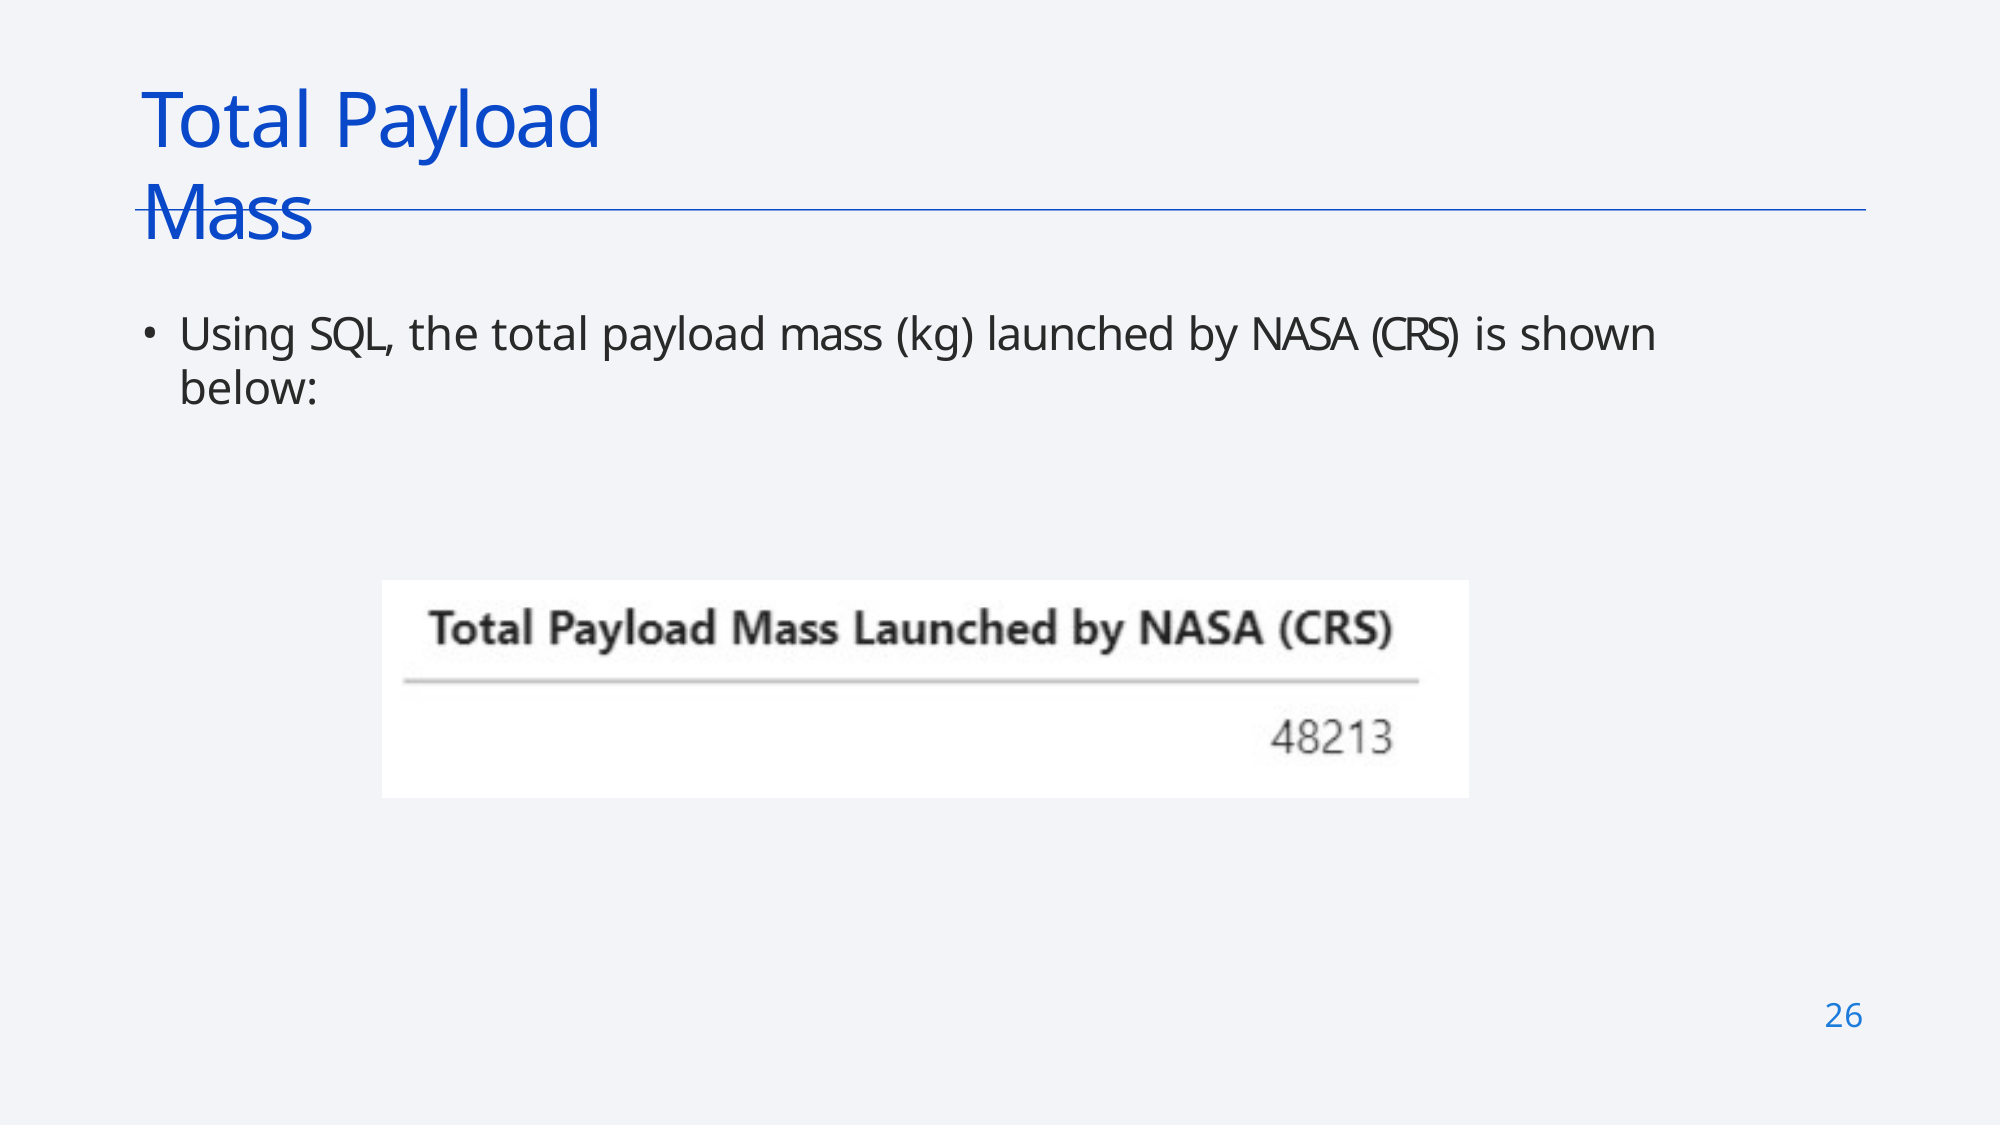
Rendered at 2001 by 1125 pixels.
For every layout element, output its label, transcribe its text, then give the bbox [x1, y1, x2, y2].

slide_number 26 [1818, 1001, 1873, 1125]
picture [0, 0, 2000, 1125]
text_box Using SQL, the total payload mass (kg) launched by NASA (CRS) is shown below: [139, 302, 1754, 415]
title Total Payload Mass [139, 68, 777, 259]
